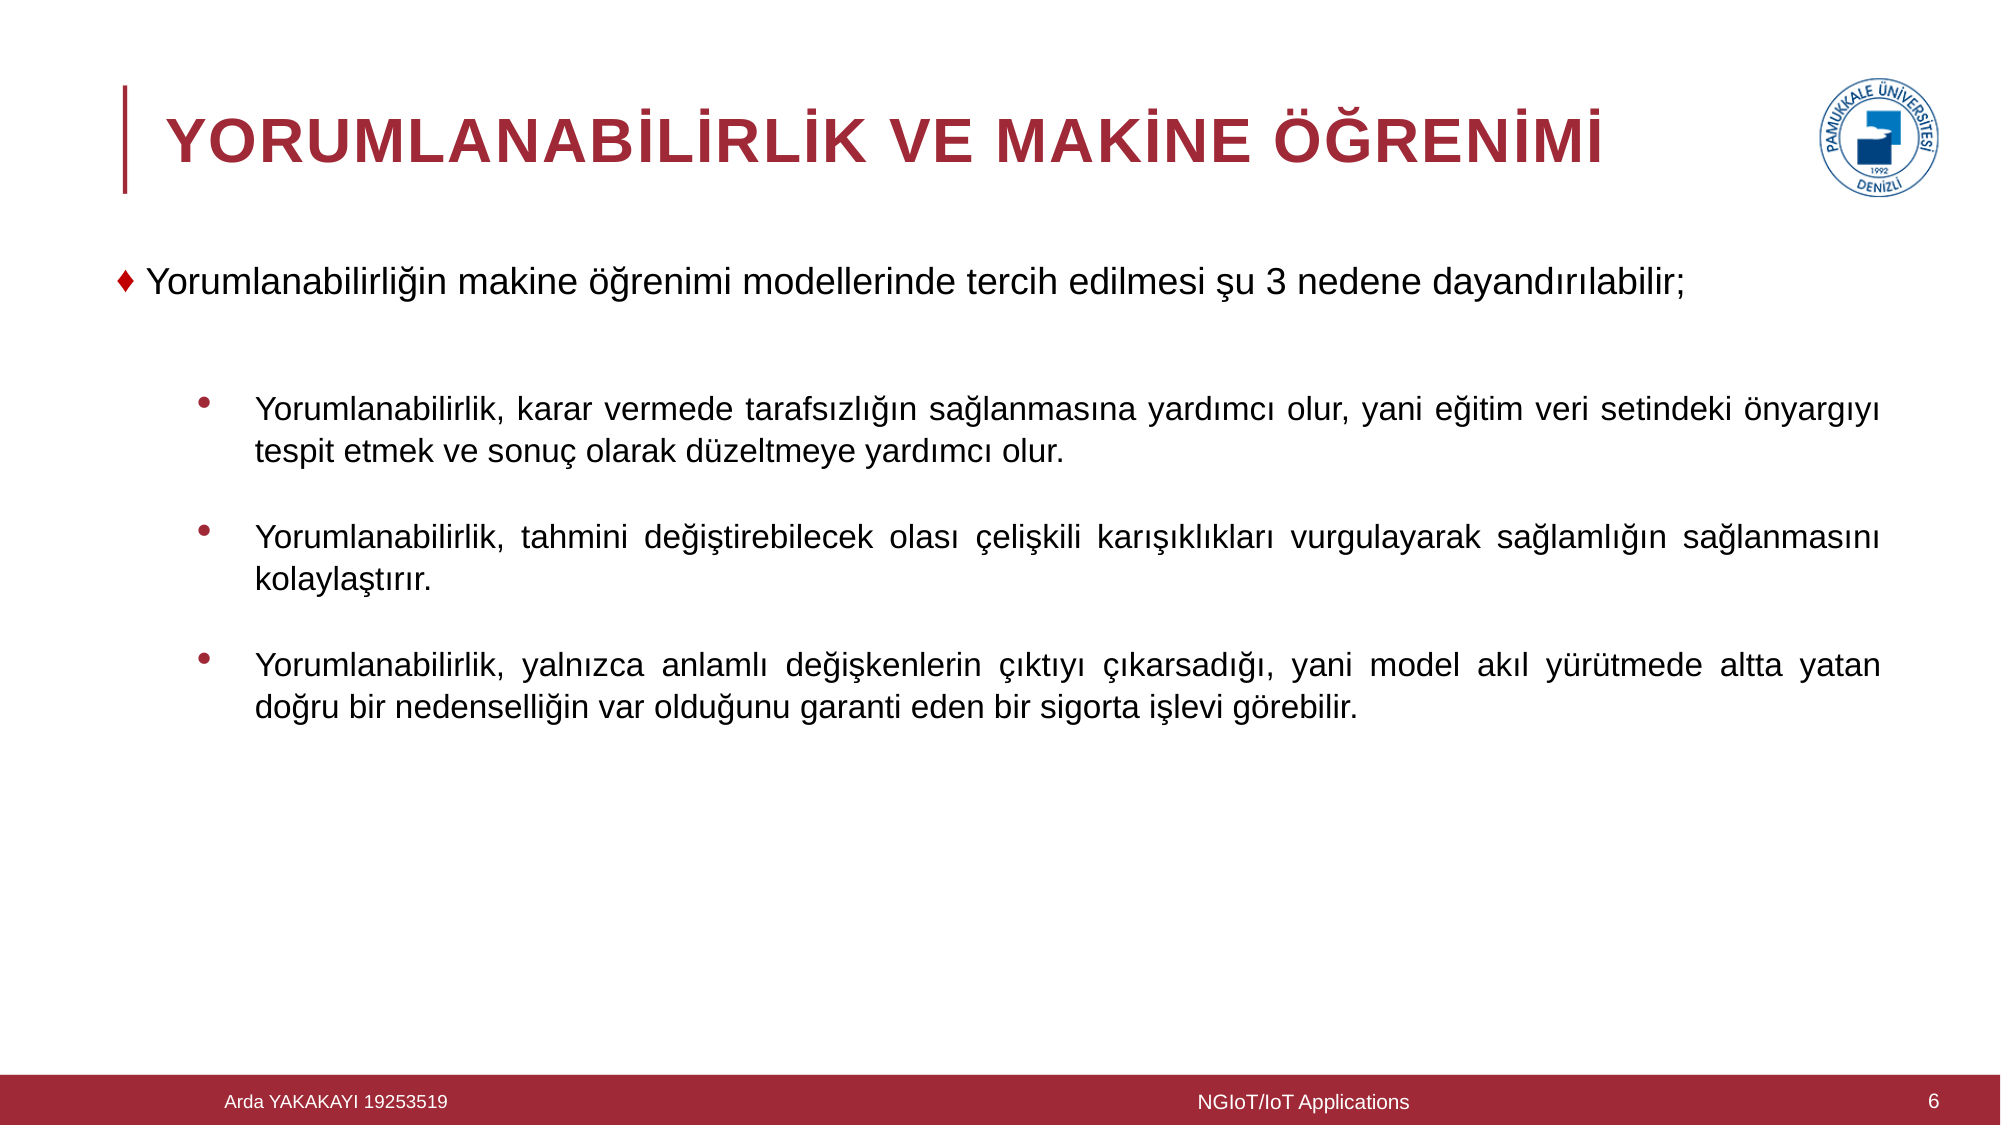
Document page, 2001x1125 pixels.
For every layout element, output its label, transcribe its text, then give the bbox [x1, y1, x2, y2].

picture [0, 0, 2001, 1125]
footer NGIoT/IoT Applications [847, 1076, 1761, 1125]
title Yorumlanabilirlik Ve Makine Öğrenimi [150, 72, 1883, 216]
list Yorumlanabilirliğin makine öğrenimi modellerinde tercih edilmesi şu 3 nedene dayandırılabilir; Yorumlanabilirlik, karar vermede tarafsızlığın sağlanmasına yardımcı olur, yani eğitim veri setindeki önyargıyı tespit etmek ve sonuç olarak düzeltmeye yardımcı olur. Yorumlanabilirlik, tahmini değiştirebilecek olası çelişkili karışıklıkları vurgulayarak sağlamlığın sağlanmasını kolaylaştırır. Yorumlanabilirlik, yalnızca anlamlı değişkenlerin çıktıyı çıkarsadığı, yani model akıl yürütmede altta yatan doğru bir nedenselliğin var olduğunu garanti eden bir sigorta işlevi görebilir. [108, 246, 1892, 1073]
slide_number 6 [1850, 1077, 1955, 1123]
